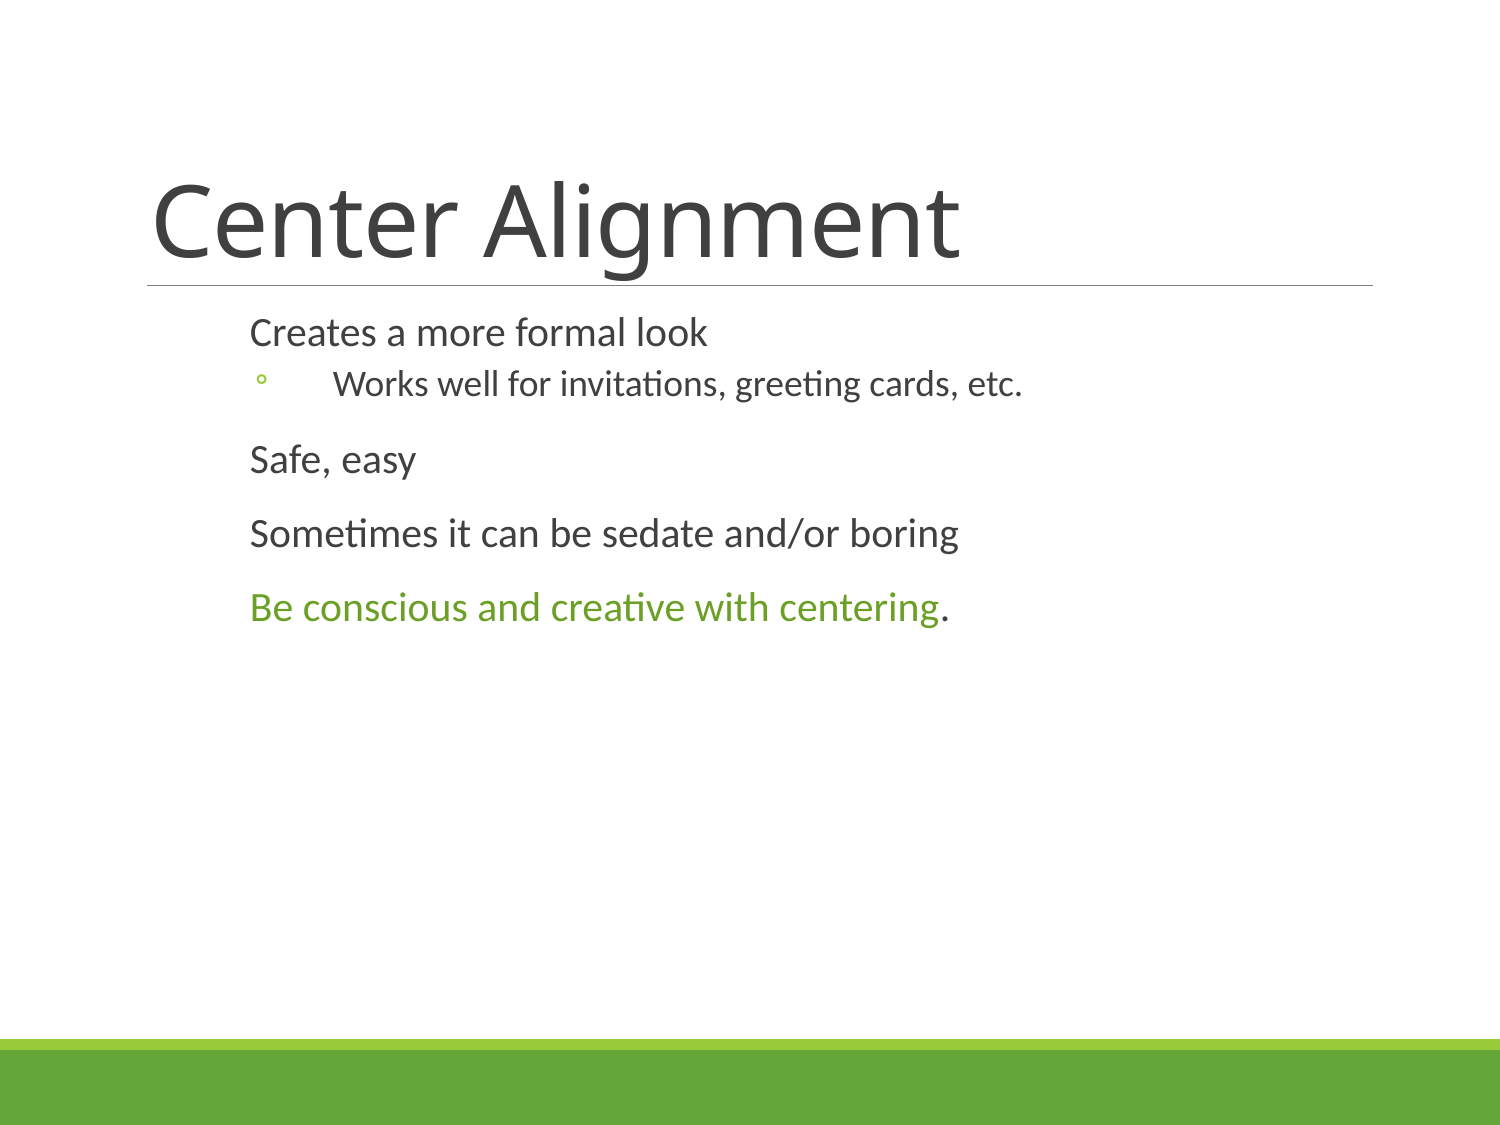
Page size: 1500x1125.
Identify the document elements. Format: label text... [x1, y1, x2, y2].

title Center Alignment [135, 47, 1373, 285]
list Creates a more formal look Works well for invitations, greeting cards, etc. Safe, easy Sometimes it can be sedate and/or boring Be conscious and creative with centering. [135, 302, 1373, 963]
